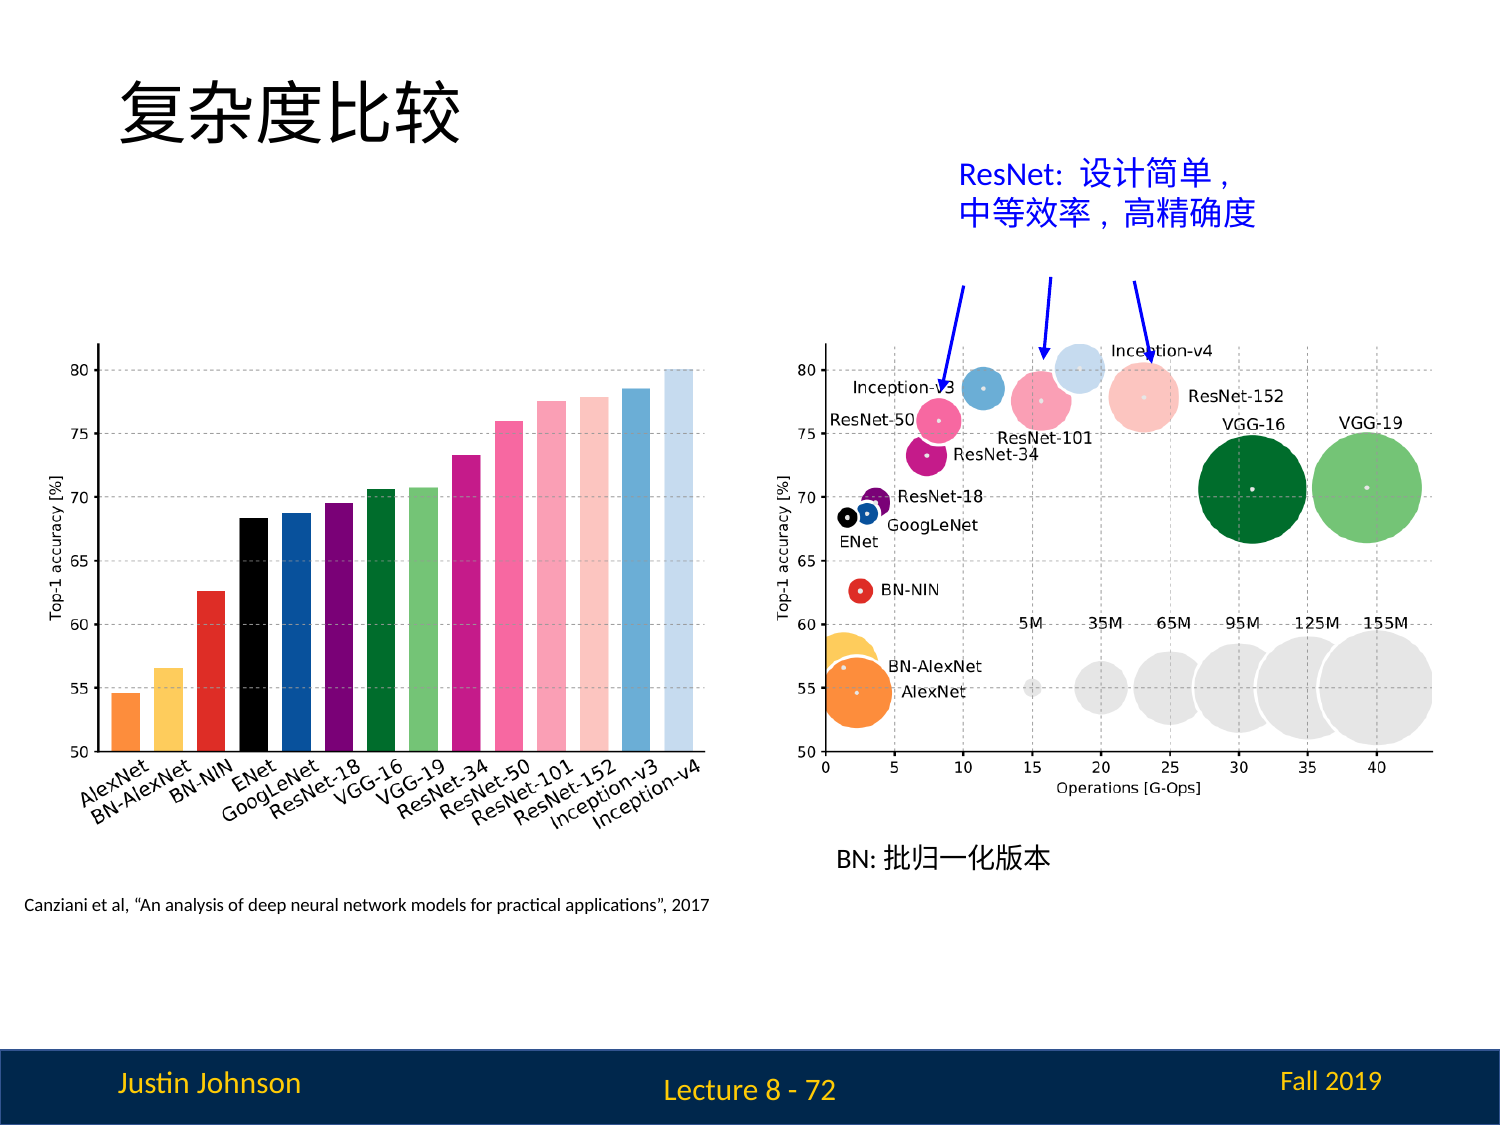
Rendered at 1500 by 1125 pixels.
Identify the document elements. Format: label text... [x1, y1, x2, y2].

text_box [1134, 280, 1152, 364]
text_box ResNet: 设计简单, 中等效率, 高精确度 [943, 136, 1287, 280]
text_box BN:批归一化版本 [821, 834, 1189, 882]
title 复杂度比较 [103, 59, 1397, 173]
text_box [1043, 276, 1051, 360]
slide_number Lecture 8 - 72 [547, 1057, 953, 1118]
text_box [941, 285, 964, 393]
text_box Canziani et al, “An analysis of deep neural network models for practical applications”, 2017 [9, 885, 725, 923]
picture [39, 331, 1435, 834]
